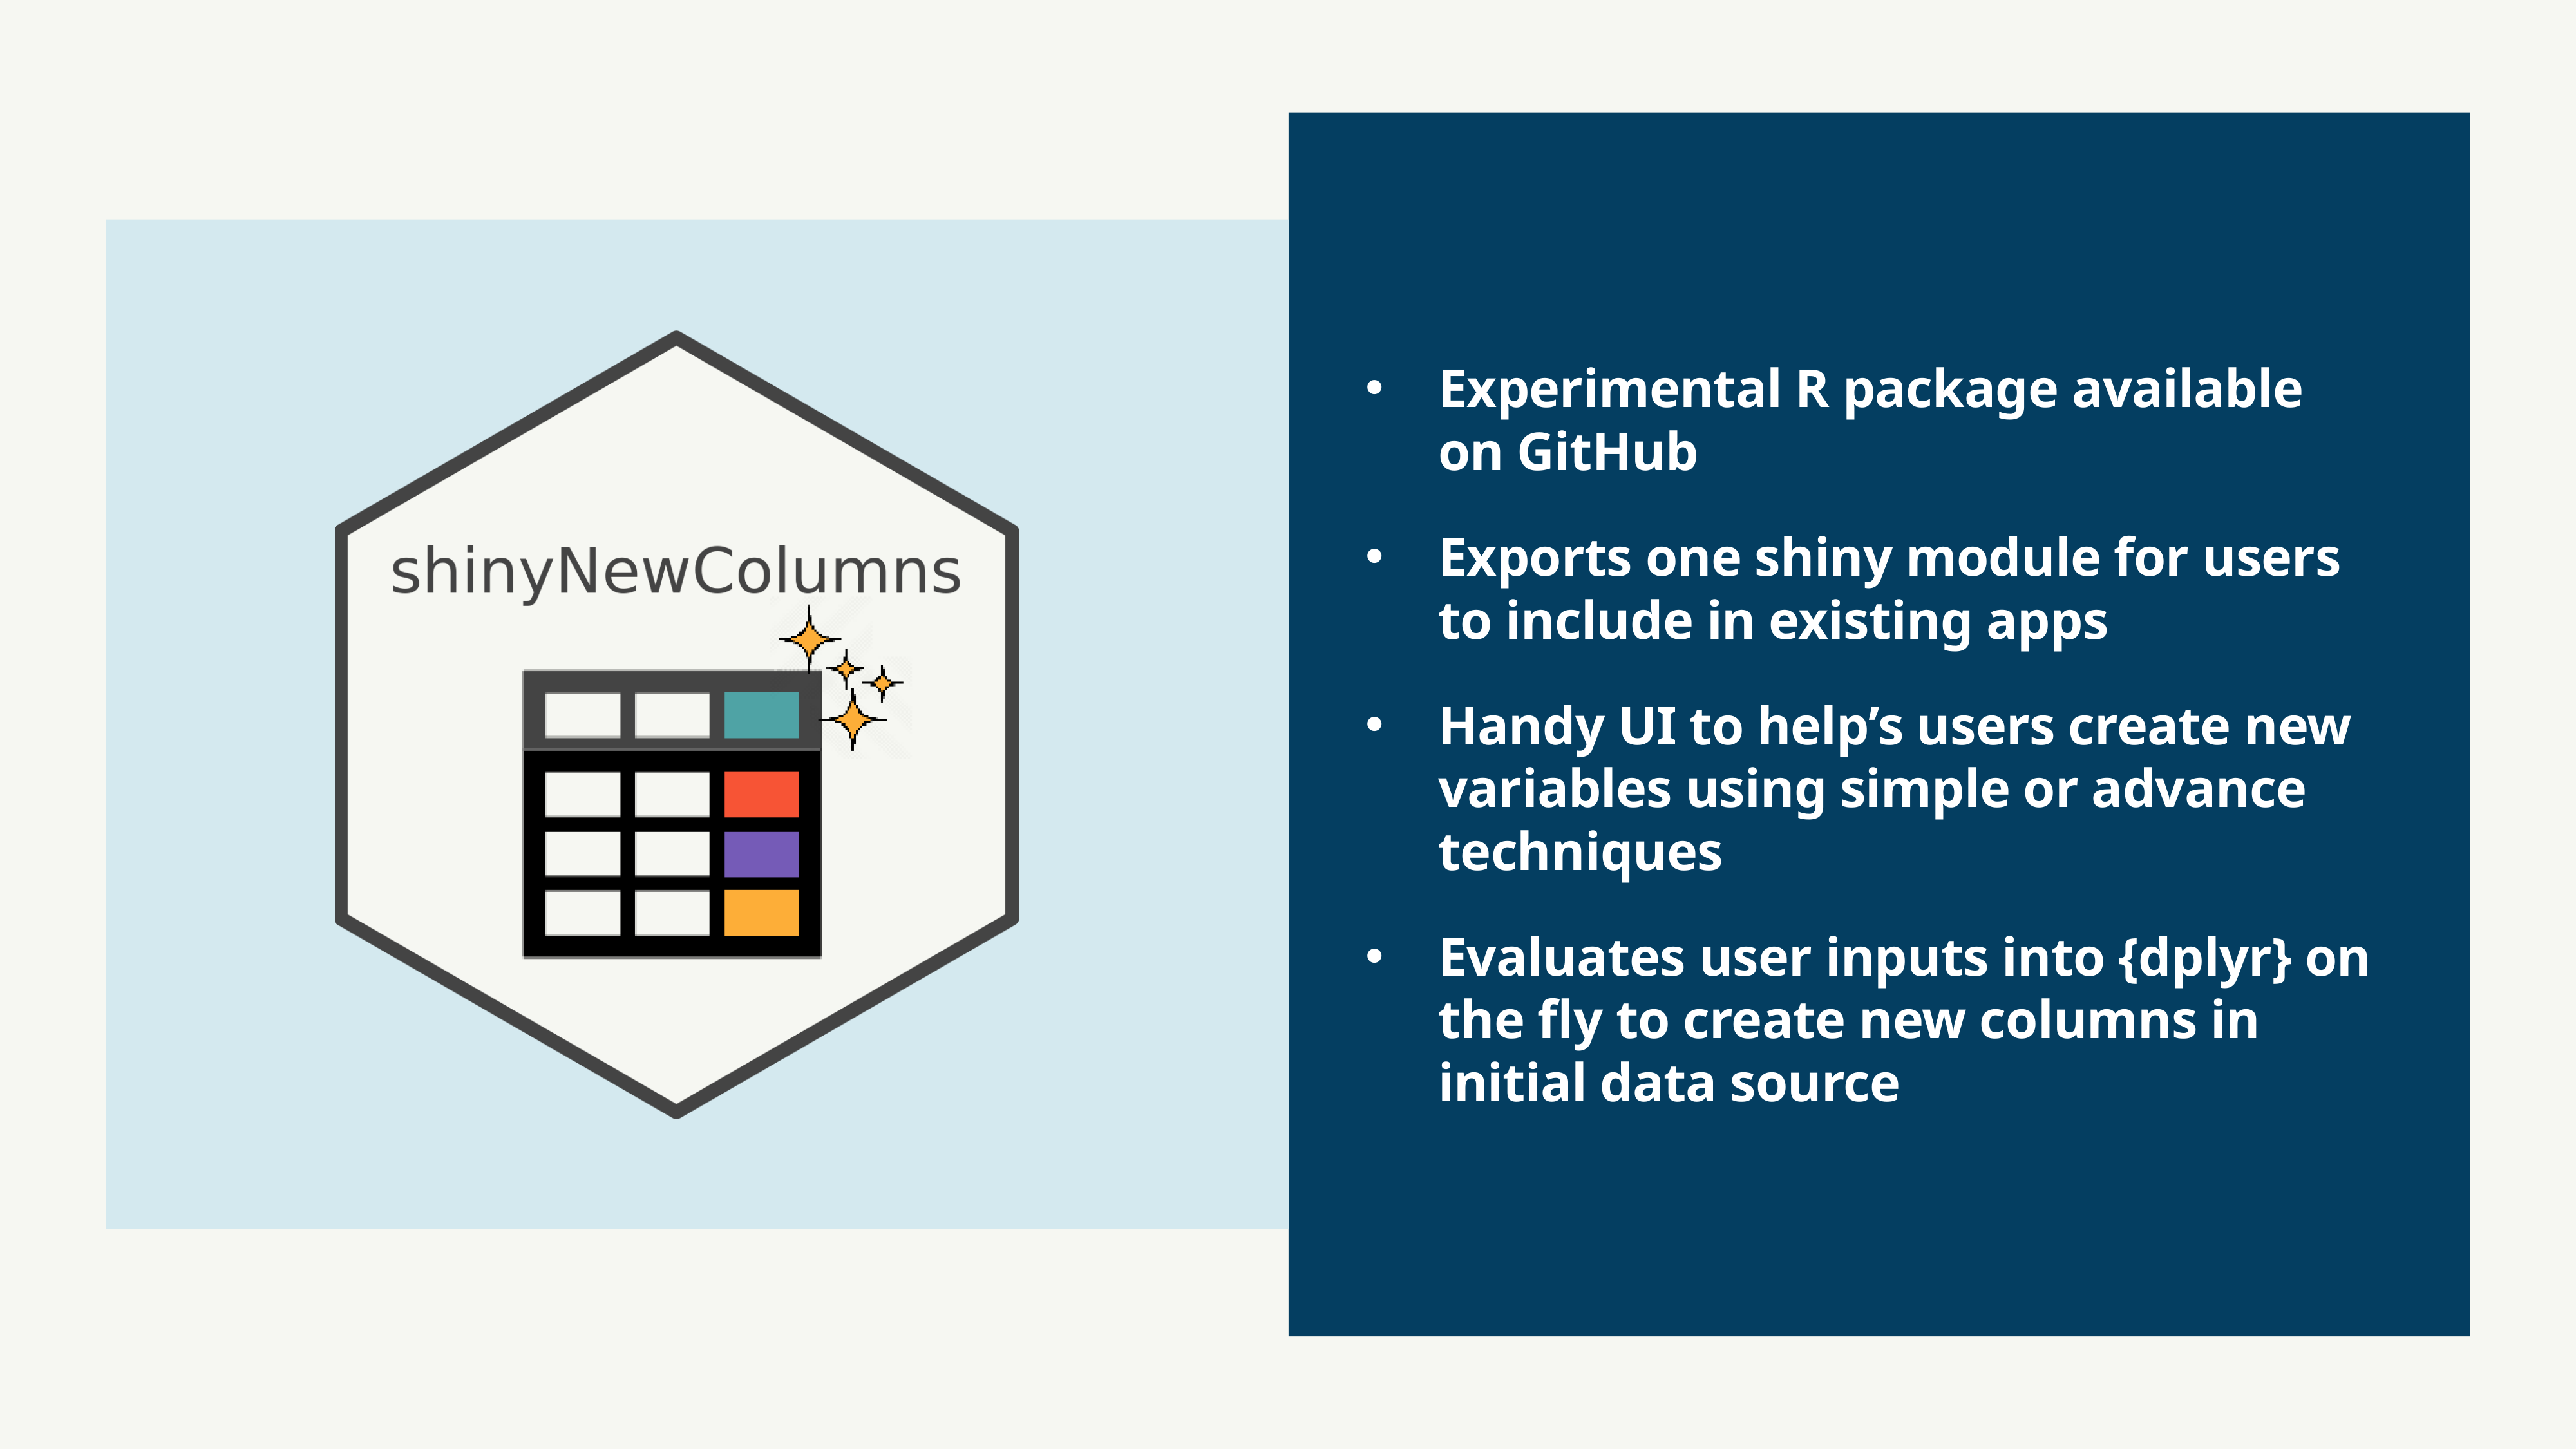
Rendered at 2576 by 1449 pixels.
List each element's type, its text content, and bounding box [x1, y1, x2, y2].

list Experimental R package available on GitHub Exports one shiny module for users to include in existing apps Handy UI to help’s users create new variables using simple or advance techniques Evaluates user inputs into {dplyr} on the fly to create new columns in initial data source [1359, 318, 2382, 1279]
picture [335, 328, 1019, 1120]
